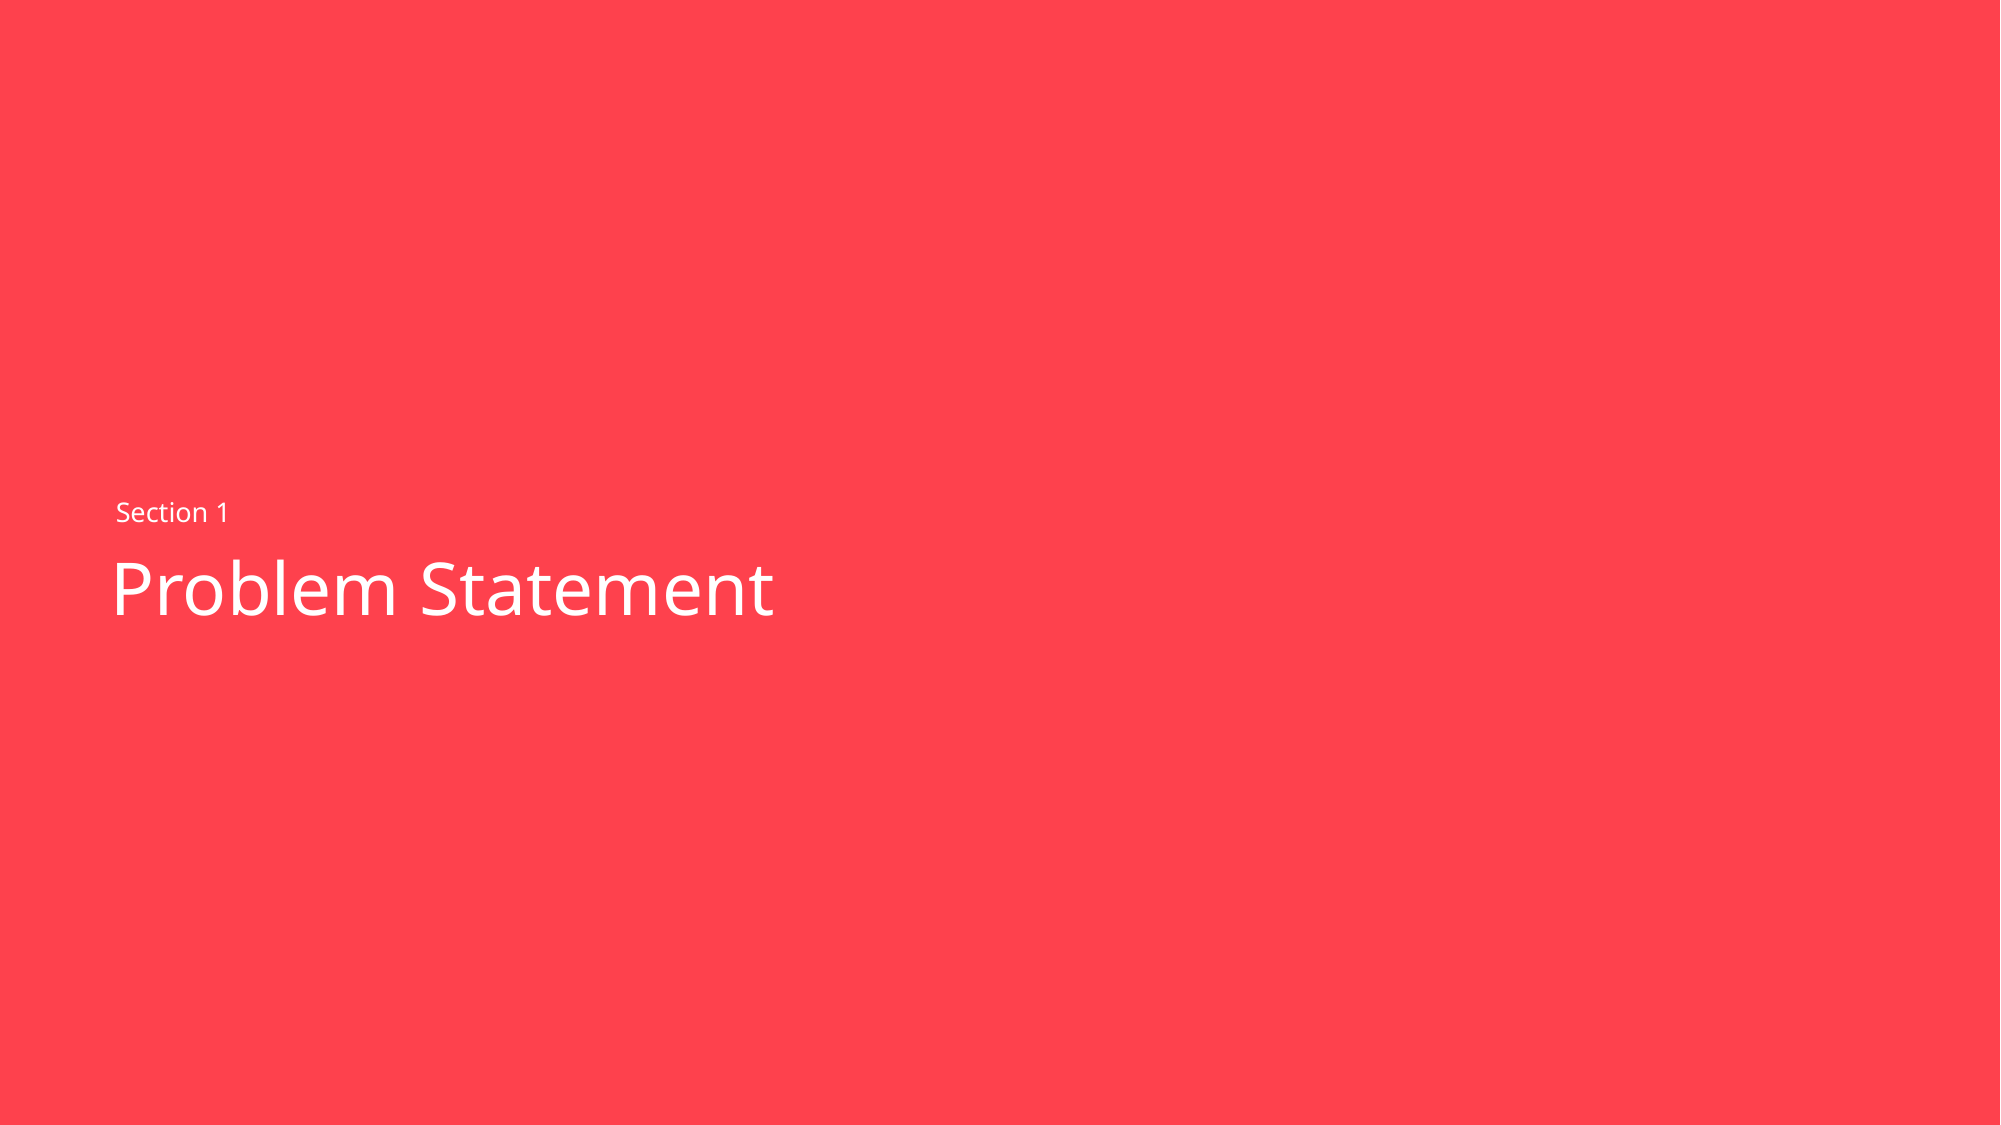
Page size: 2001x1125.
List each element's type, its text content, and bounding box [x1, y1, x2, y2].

text_box Problem Statement [94, 535, 1855, 638]
text_box Section 1 [100, 487, 551, 536]
